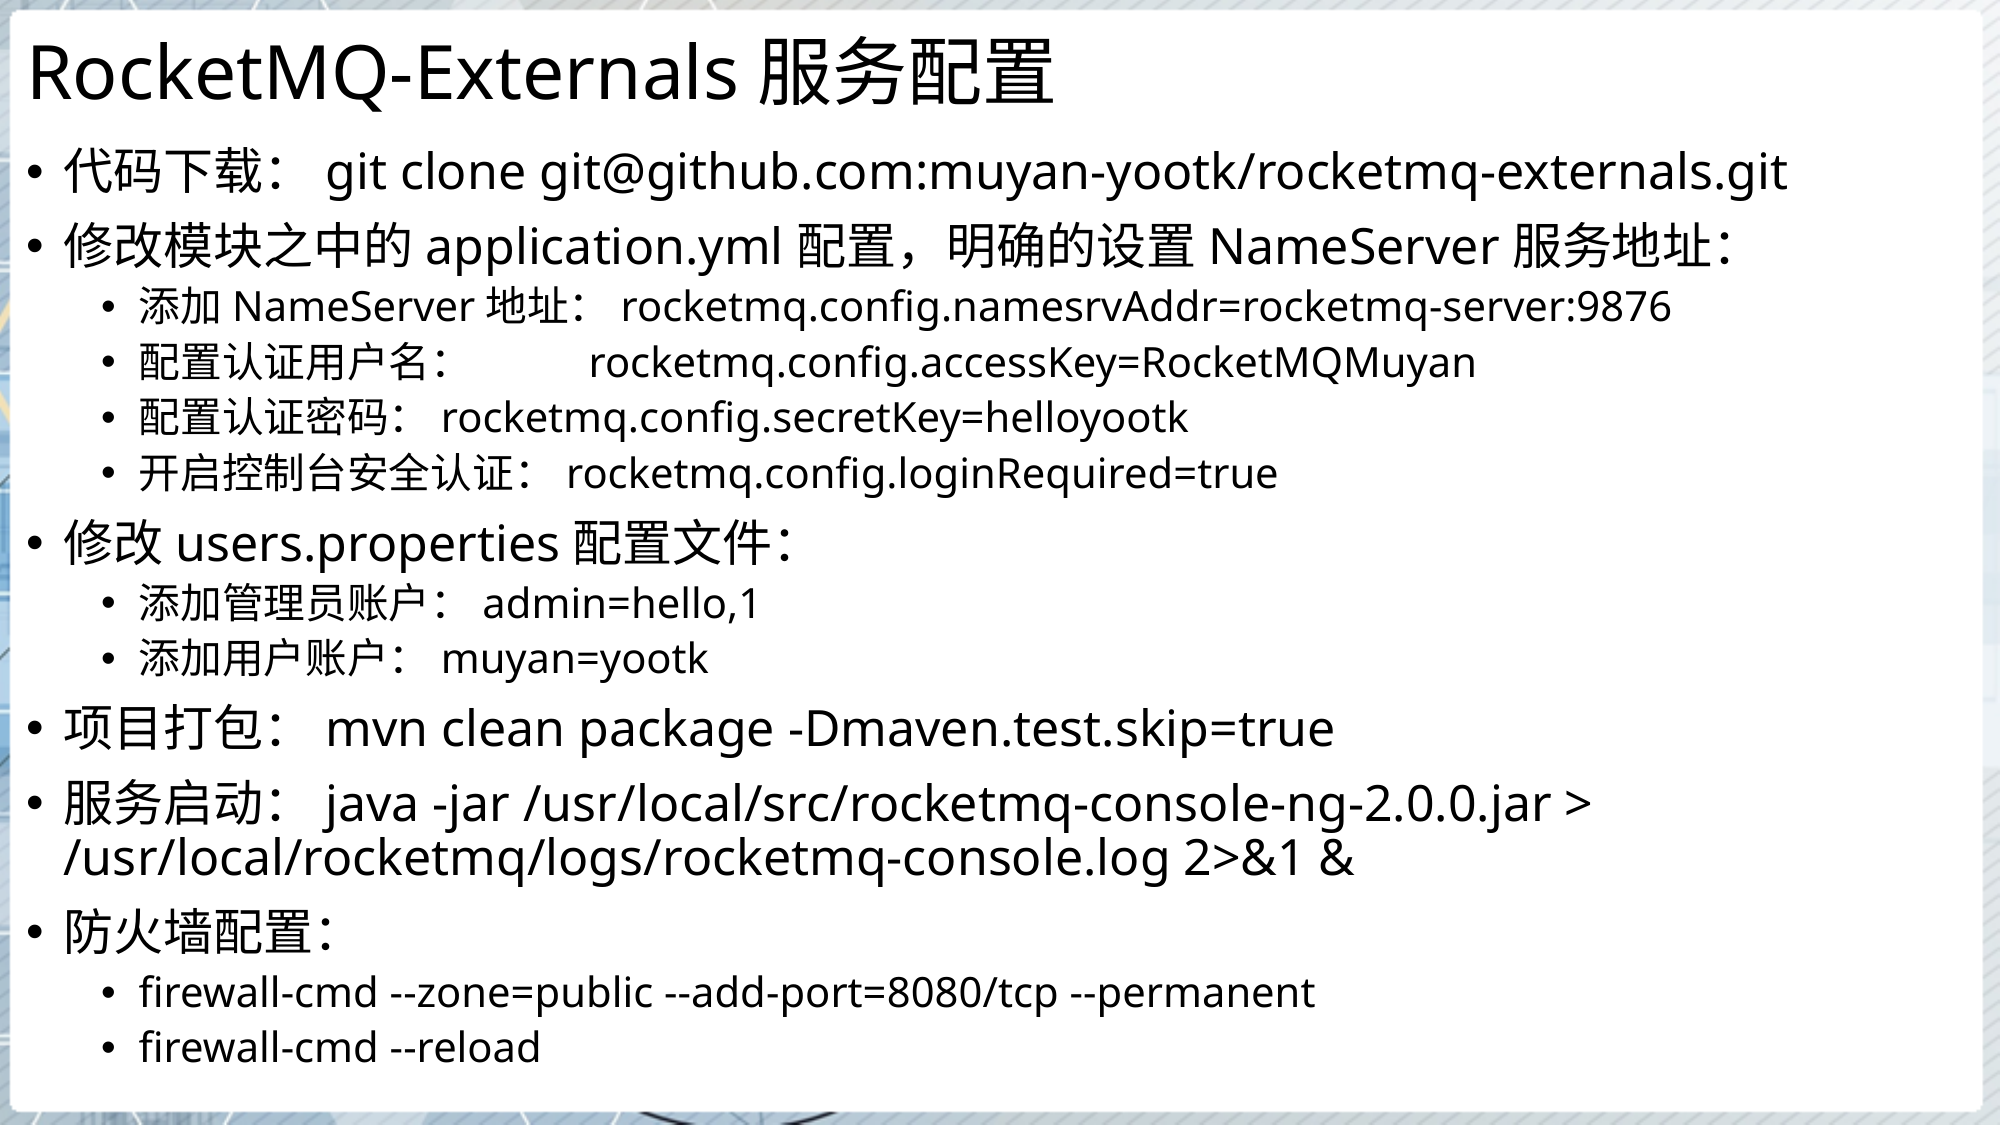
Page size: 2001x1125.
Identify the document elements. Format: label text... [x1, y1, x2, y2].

title RocketMQ-Externals服务配置 [11, 11, 1983, 139]
list 代码下载：git clone git@github.com:muyan-yootk/rocketmq-externals.git 修改模块之中的application.yml配置，明确的设置NameServer服务地址： 添加NameServer地址：rocketmq.config.namesrvAddr=rocketmq-server:9876 配置认证用户名： rocketmq.config.accessKey=RocketMQMuyan 配置认证密码：rocketmq.config.secretKey=helloyootk 开启控制台安全认证：rocketmq.config.loginRequired=true 修改users.properties配置文件： 添加管理员账户：admin=hello,1 添加用户账户：muyan=yootk 项目打包：mvn clean package -Dmaven.test.skip=true 服务启动：java -jar /usr/local/src/rocketmq-console-ng-2.0.0.jar > /usr/local/rocketmq/logs/rocketmq-console.log 2>&1 & 防火墙配置： firewall-cmd --zone=public --add-port=8080/tcp --permanent firewall-cmd --reload [11, 139, 1983, 1113]
picture [0, 0, 2000, 1125]
